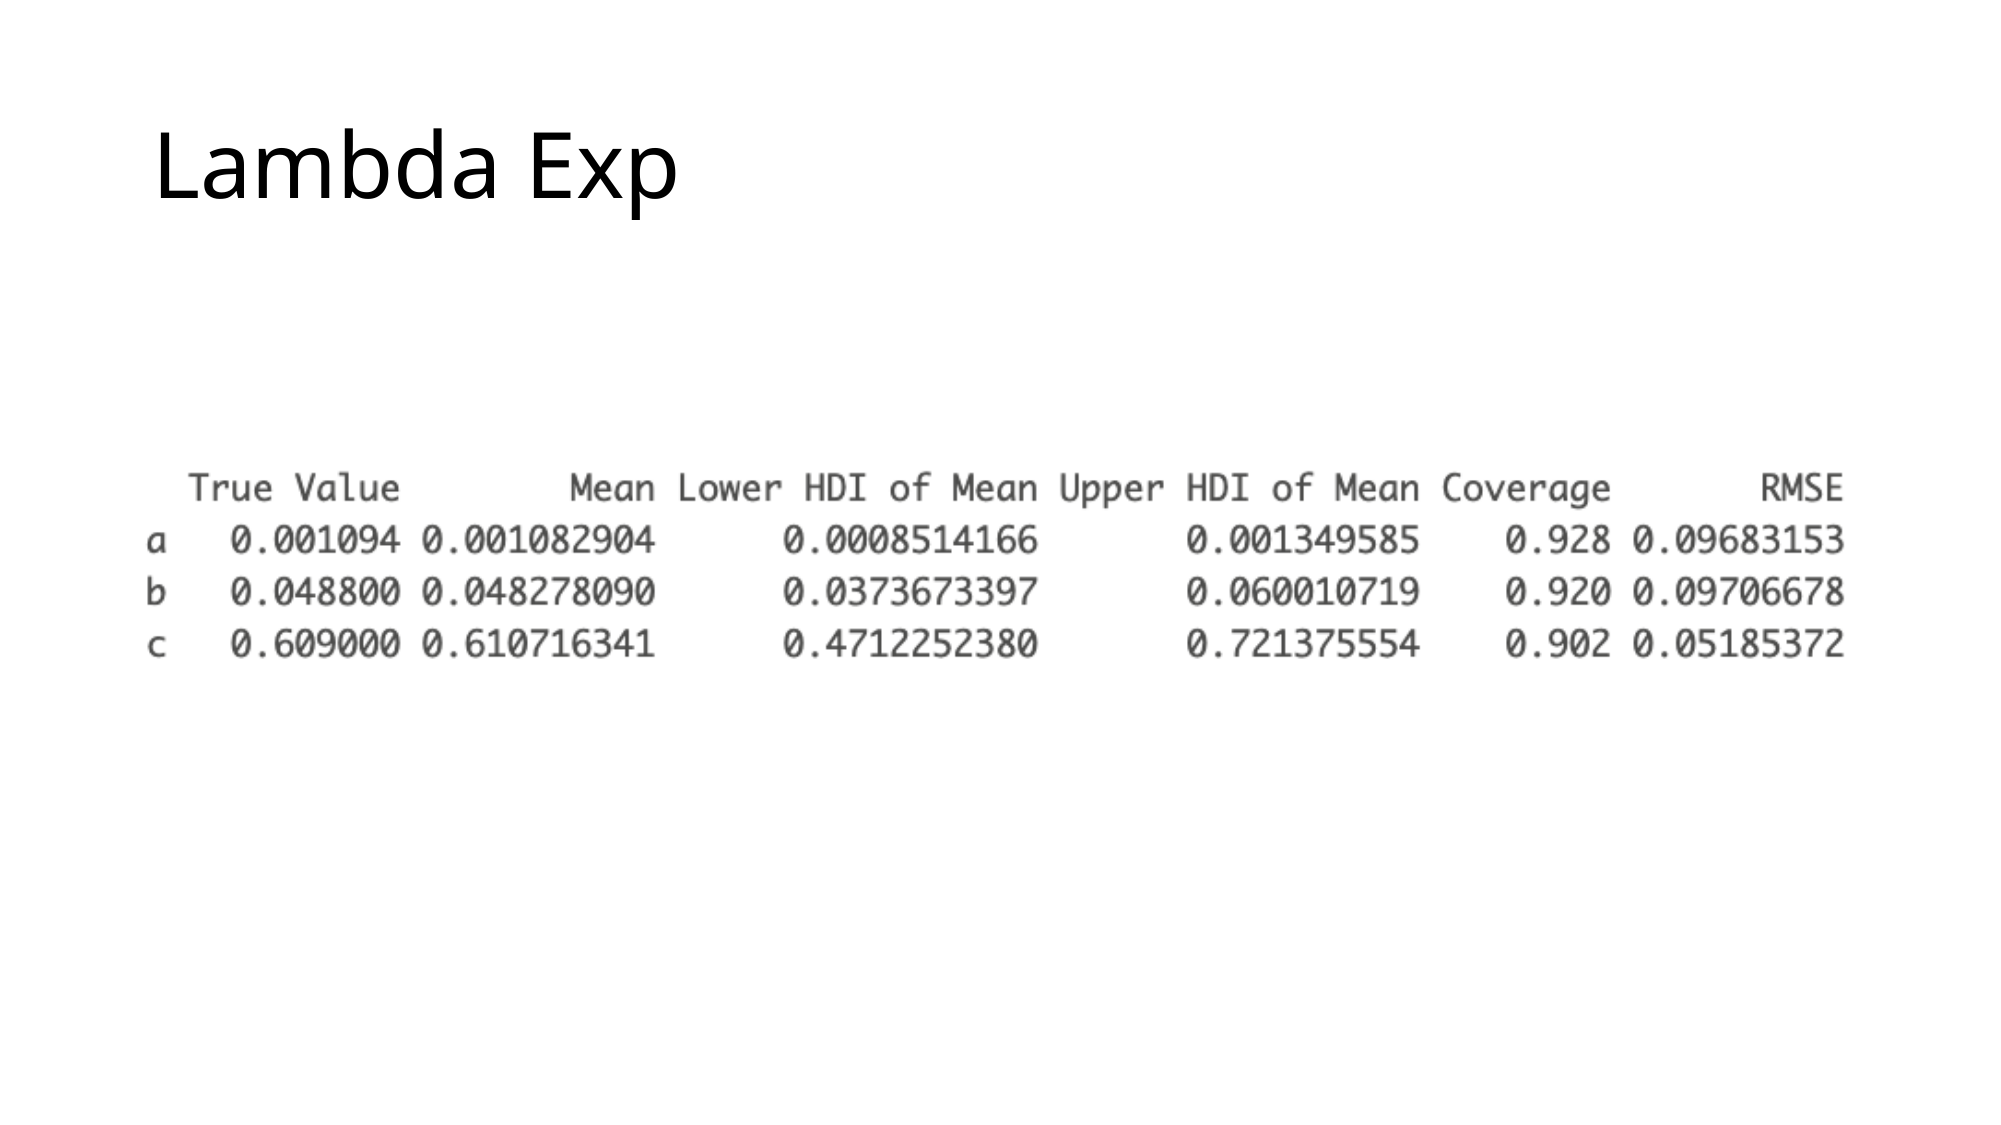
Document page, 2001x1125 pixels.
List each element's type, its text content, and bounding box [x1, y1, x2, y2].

title Lambda Exp [137, 59, 1863, 278]
picture [137, 453, 1859, 672]
